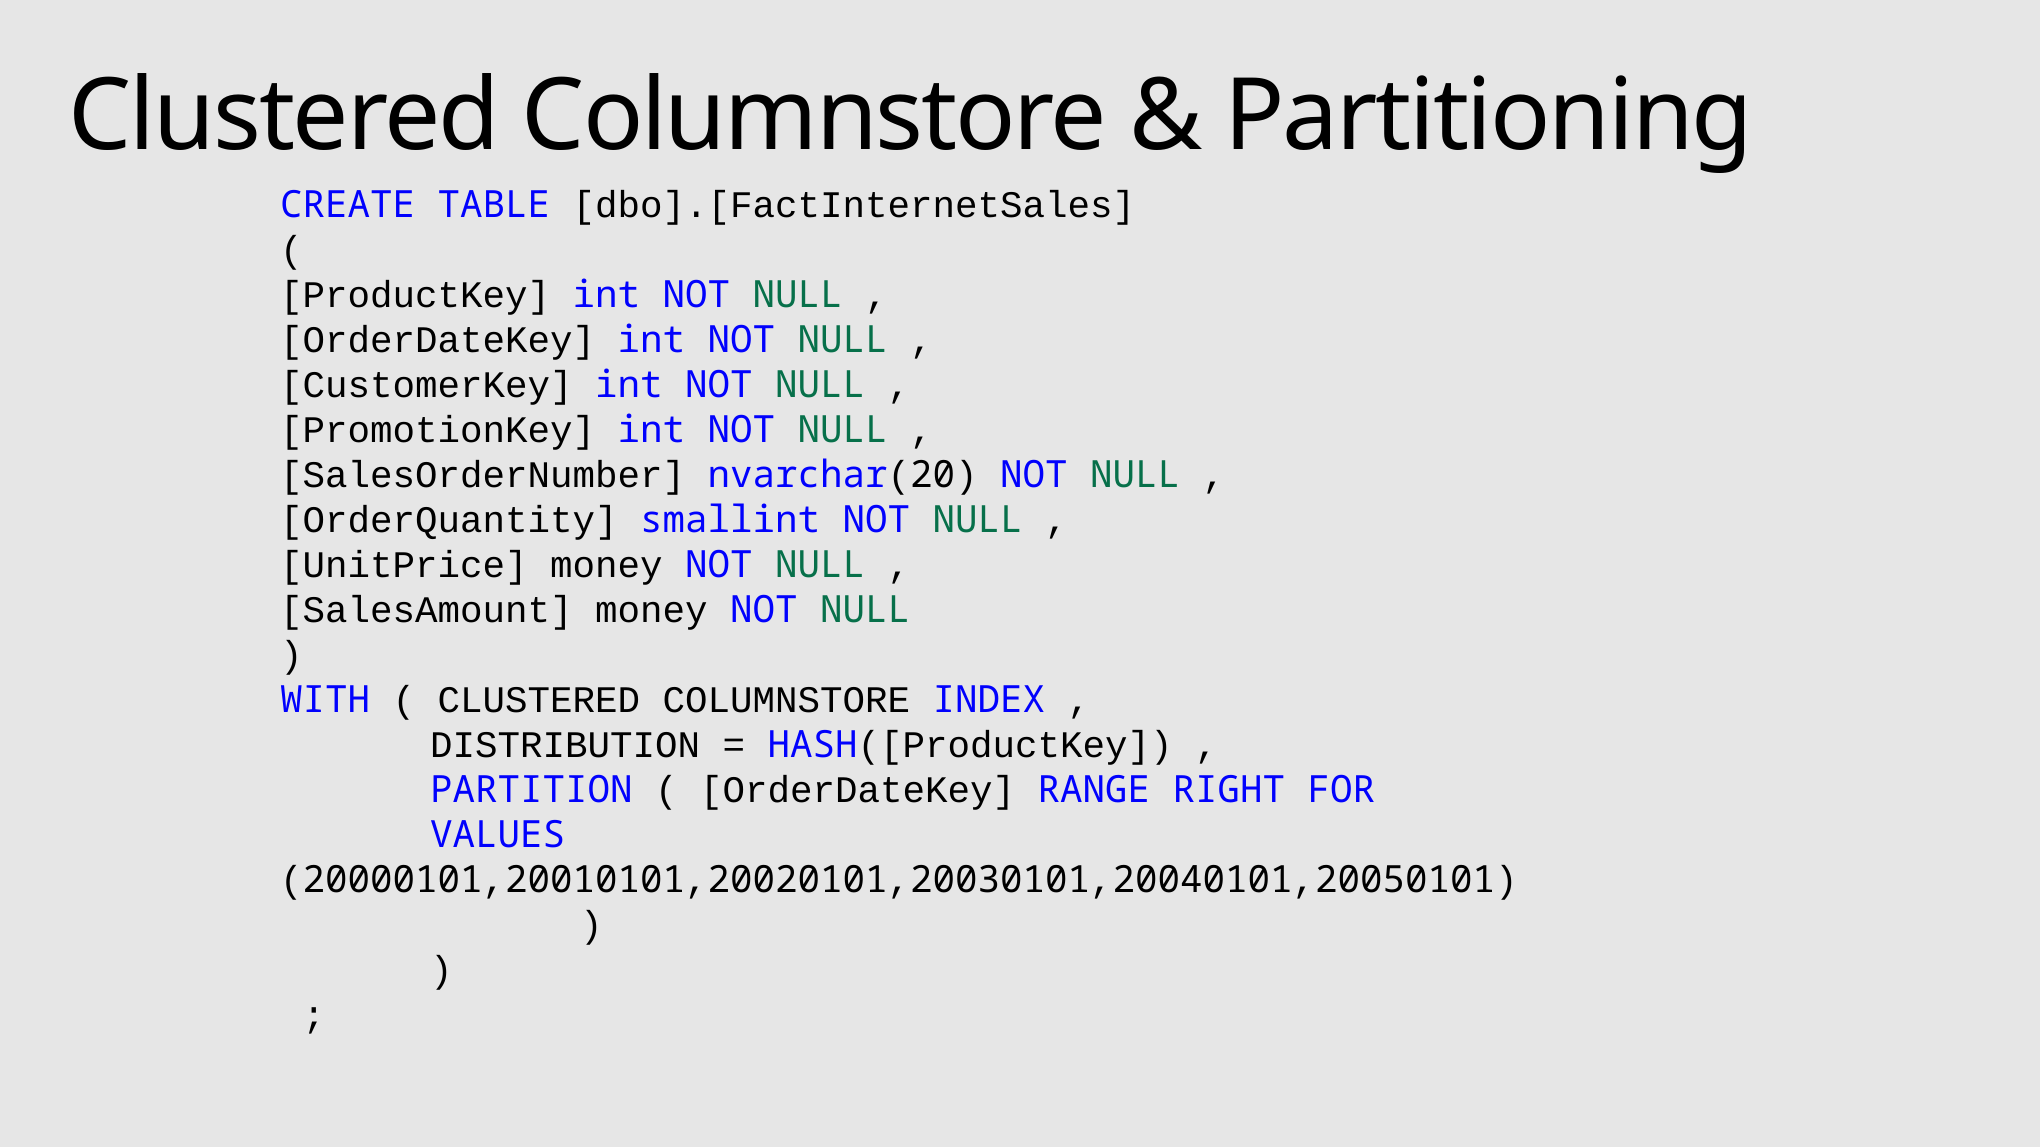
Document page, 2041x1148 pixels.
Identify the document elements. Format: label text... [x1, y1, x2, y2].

text_box CREATE TABLE [dbo].[FactInternetSales] ( [ProductKey] int NOT NULL , [OrderDateKey] int NOT NULL , [CustomerKey] int NOT NULL , [PromotionKey] int NOT NULL , [SalesOrderNumber] nvarchar(20) NOT NULL , [OrderQuantity] smallint NOT NULL , [UnitPrice] money NOT NULL , [SalesAmount] money NOT NULL ) WITH ( CLUSTERED COLUMNSTORE INDEX , DISTRIBUTION = HASH([ProductKey]) , PARTITION ( [OrderDateKey] RANGE RIGHT FOR VALUES (20000101,20010101,20020101,20030101,20040101,20050101) ) ) ; [265, 173, 1775, 1043]
title Clustered Columnstore & Partitioning [45, 48, 1996, 199]
